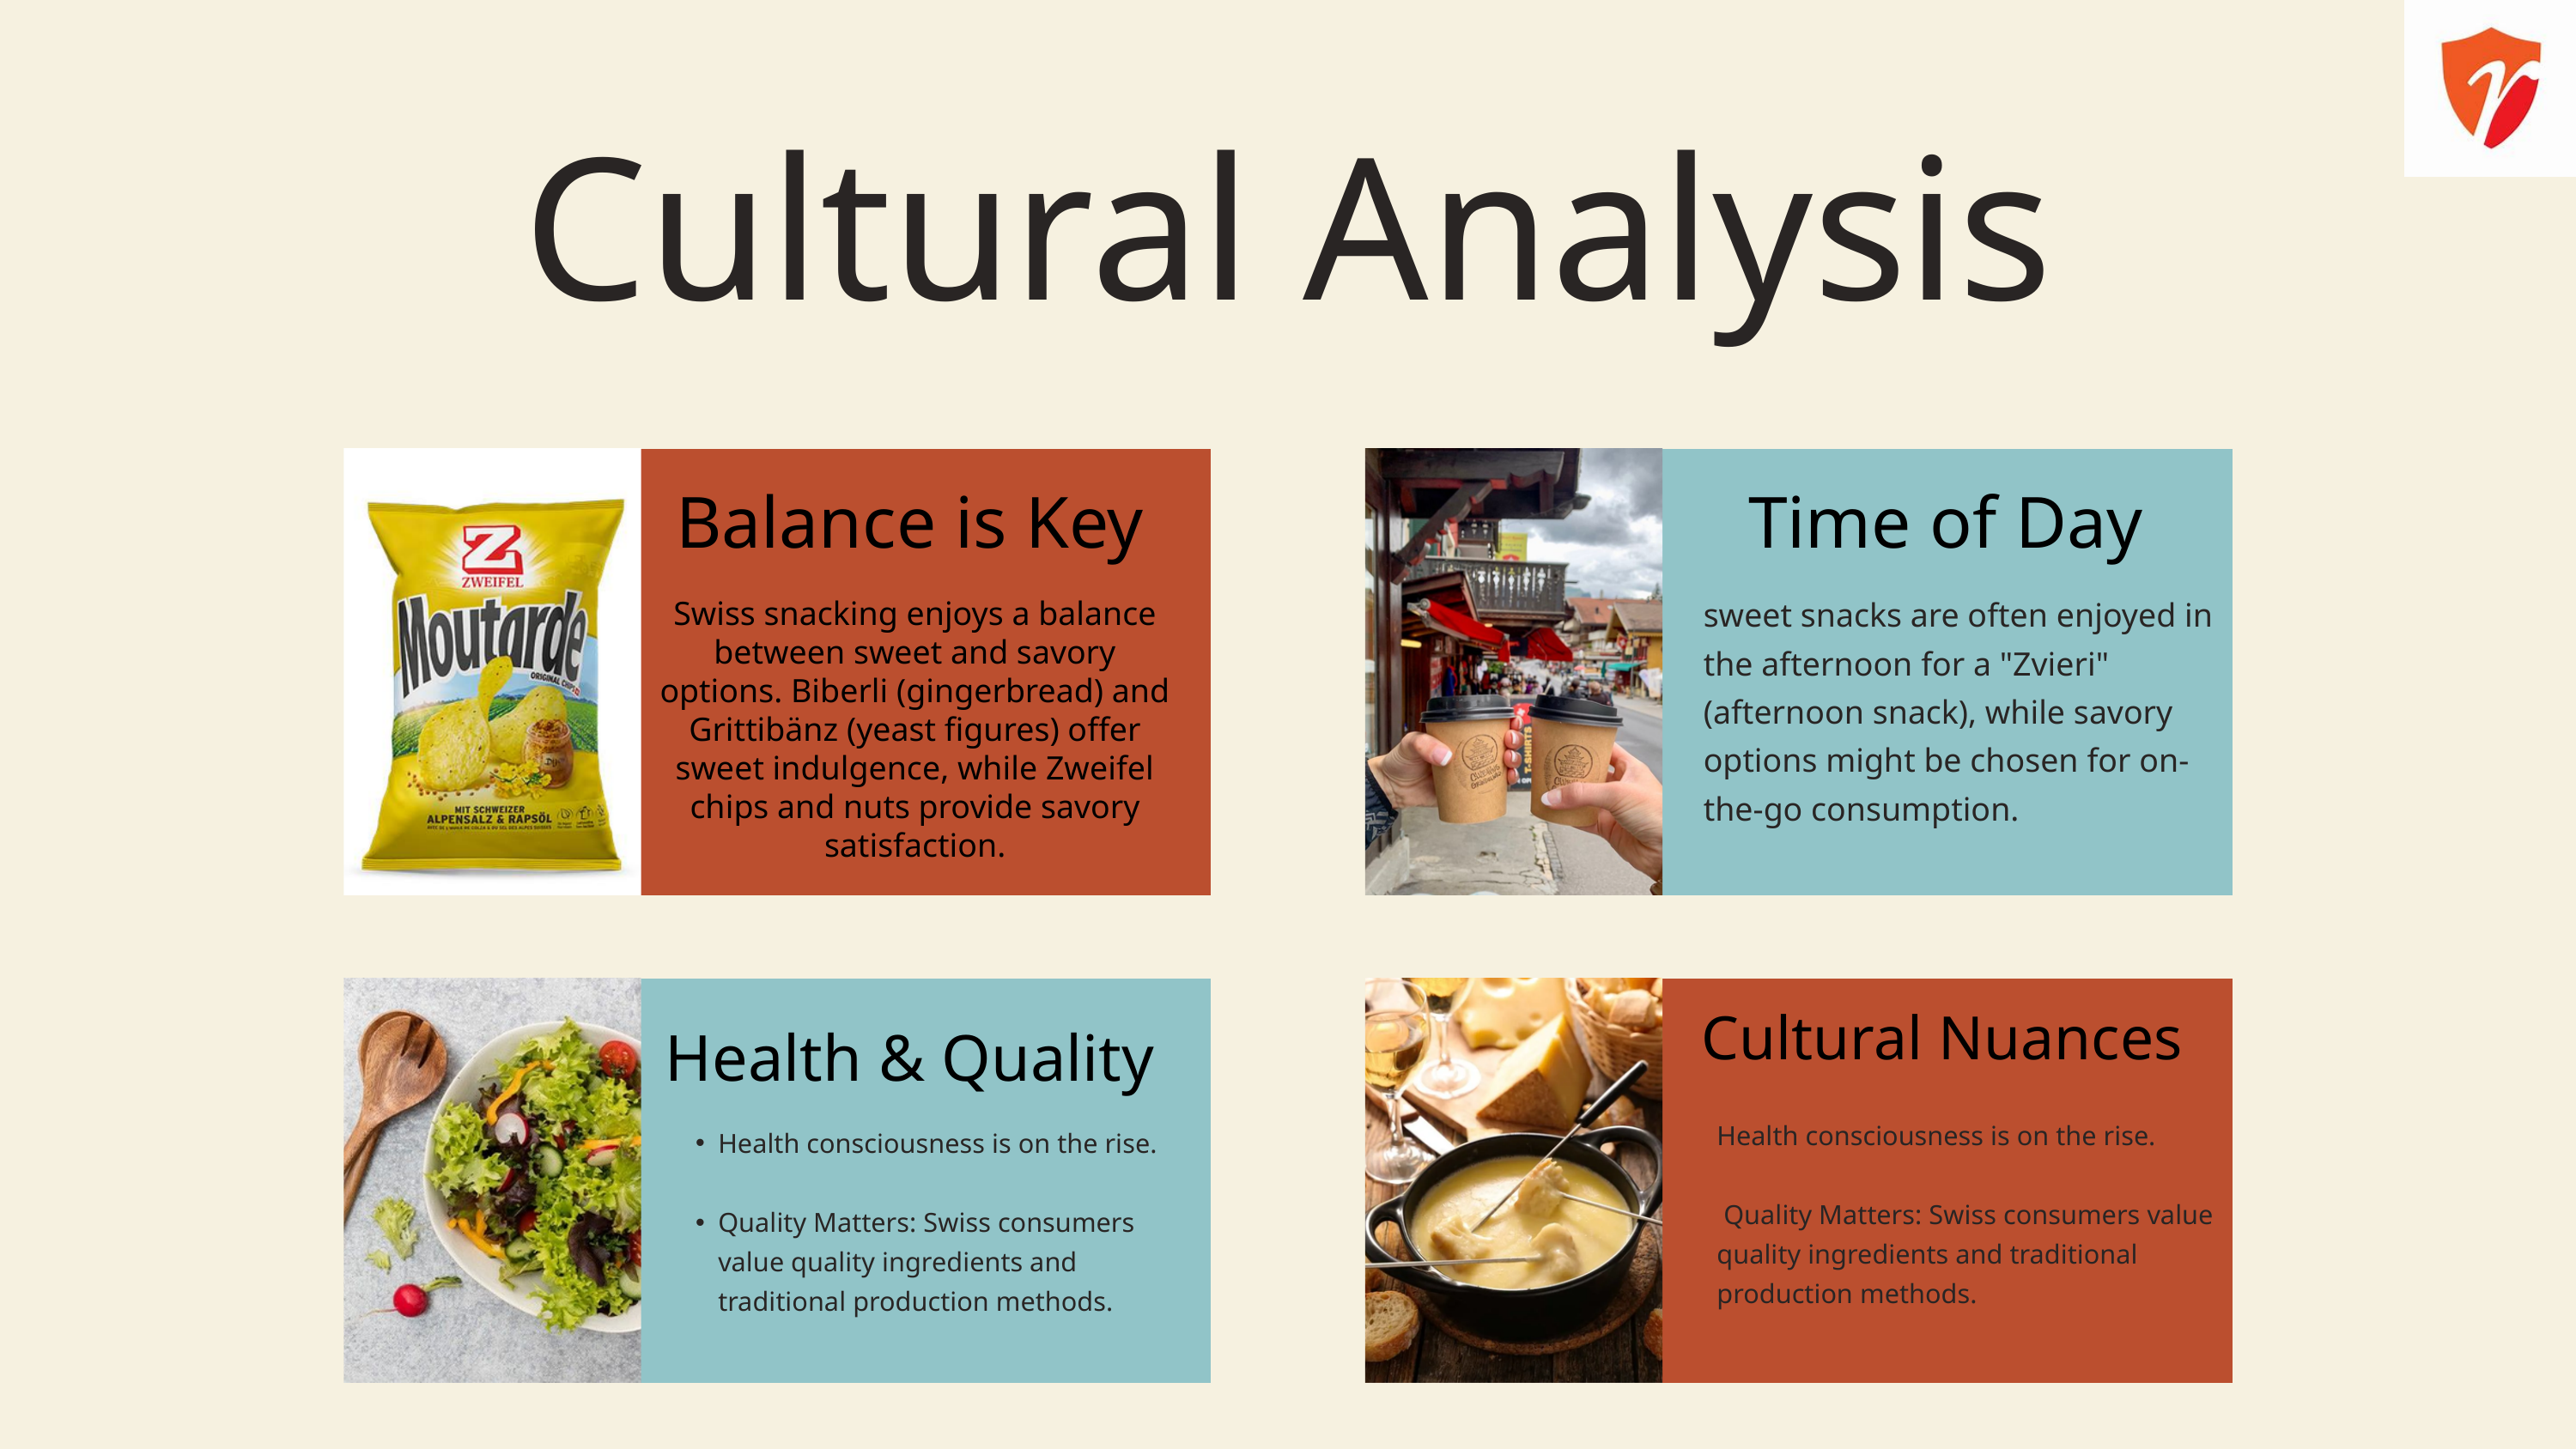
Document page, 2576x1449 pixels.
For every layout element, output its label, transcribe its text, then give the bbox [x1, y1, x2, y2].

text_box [1663, 978, 2233, 1383]
text_box Cultural Analysis [155, 117, 2421, 340]
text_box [1364, 448, 1663, 896]
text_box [1663, 448, 2233, 896]
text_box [642, 448, 1212, 896]
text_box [642, 978, 1212, 1383]
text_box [343, 978, 641, 1383]
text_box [1364, 978, 1663, 1383]
text_box [2404, 0, 2576, 177]
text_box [343, 448, 641, 896]
